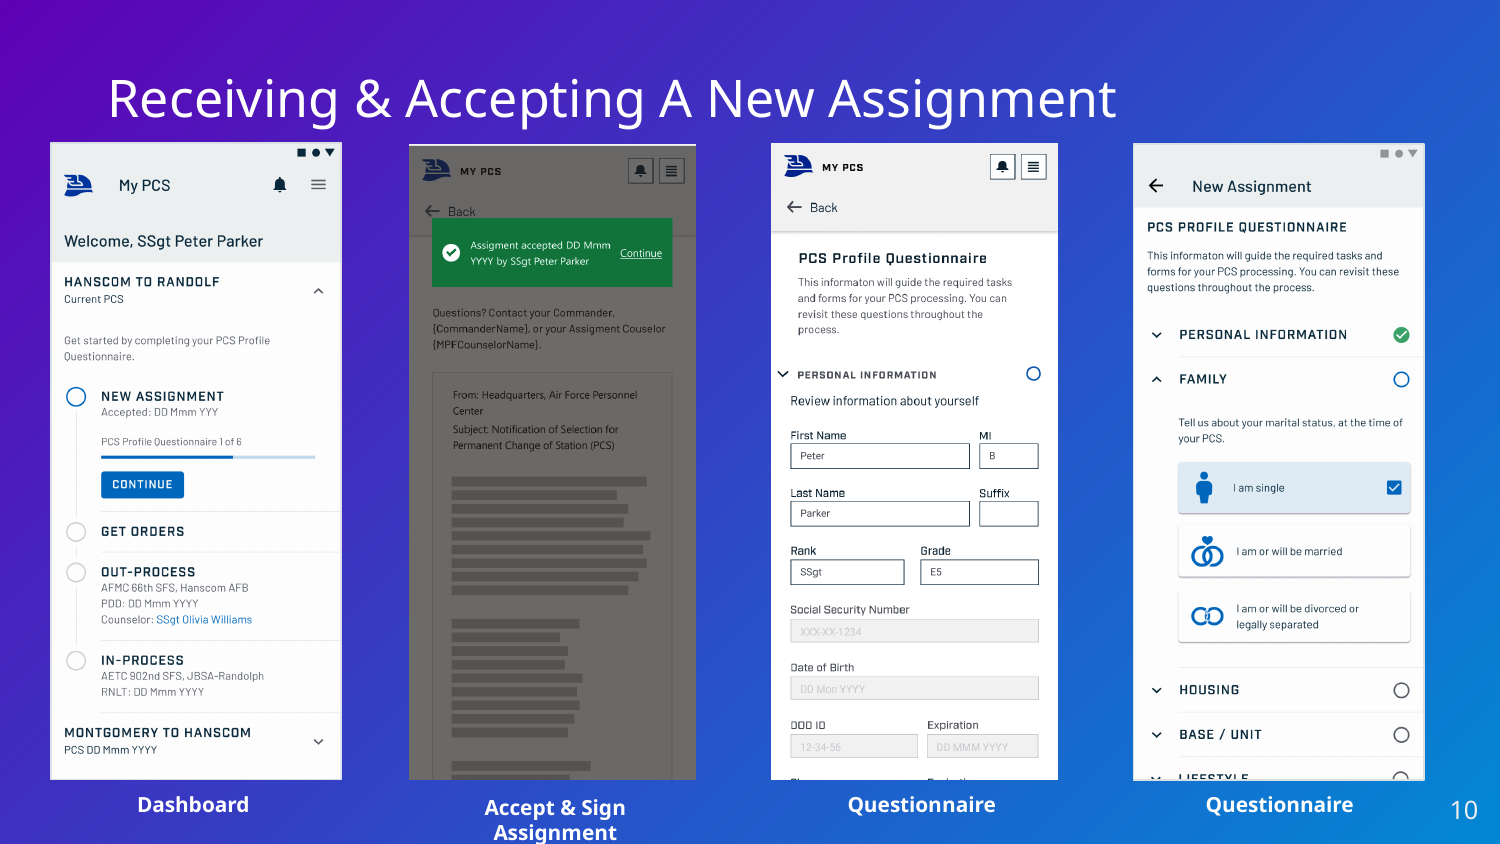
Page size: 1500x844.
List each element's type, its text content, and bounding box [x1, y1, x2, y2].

title Receiving & Accepting A New Assignment [93, 50, 1408, 144]
text_box Dashboard [51, 787, 335, 830]
slide_number 10 [1403, 779, 1494, 844]
text_box Questionnaire [1135, 787, 1403, 830]
picture [1134, 144, 1424, 780]
picture [409, 144, 696, 781]
text_box Accept & Sign Assignment [410, 779, 700, 844]
text_box Questionnaire [780, 779, 1063, 830]
picture [771, 143, 1058, 780]
picture [51, 143, 342, 779]
